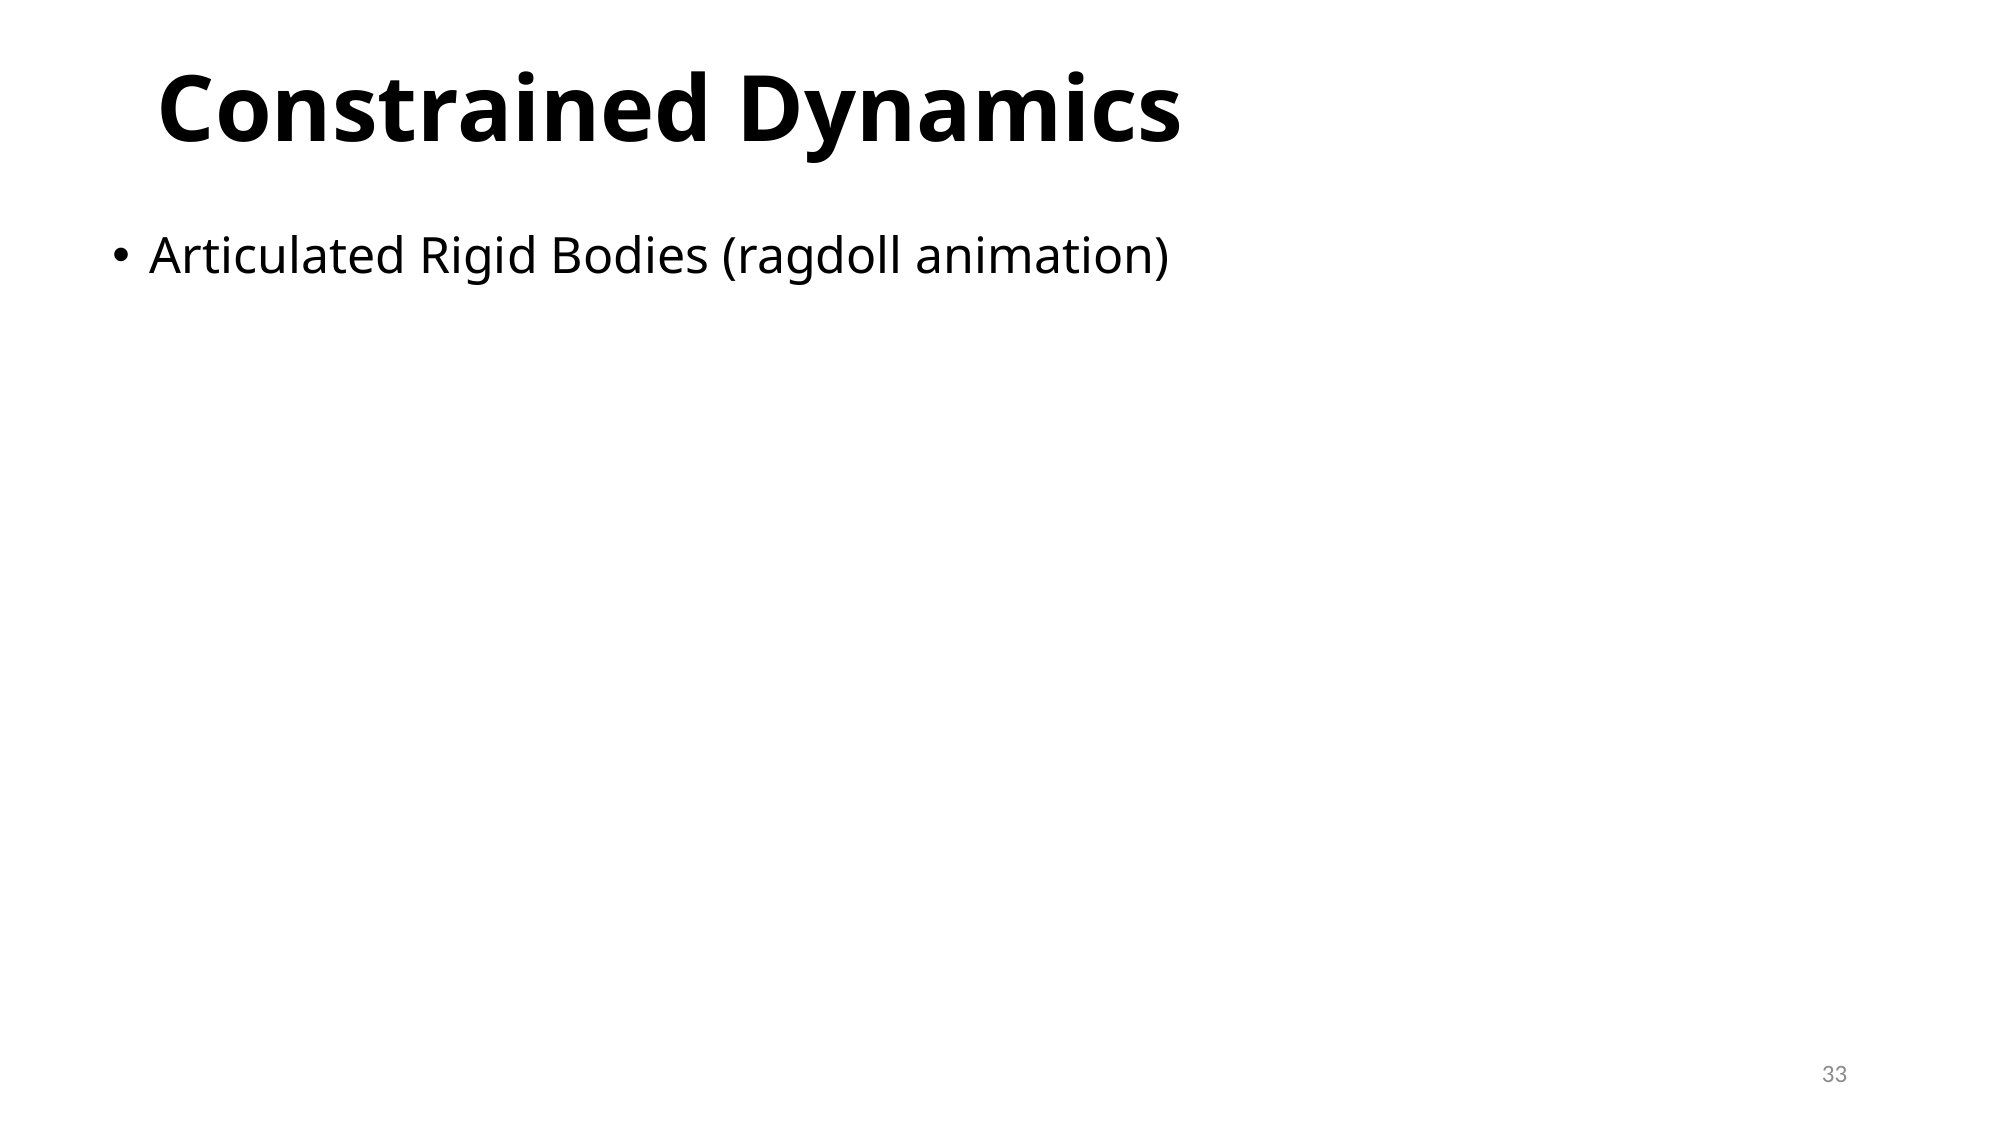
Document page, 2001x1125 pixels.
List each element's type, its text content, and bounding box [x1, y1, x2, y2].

list Articulated Rigid Bodies (ragdoll animation) [97, 223, 1912, 995]
title Constrained Dynamics [141, 3, 1867, 221]
slide_number 33 [1412, 1042, 1863, 1103]
